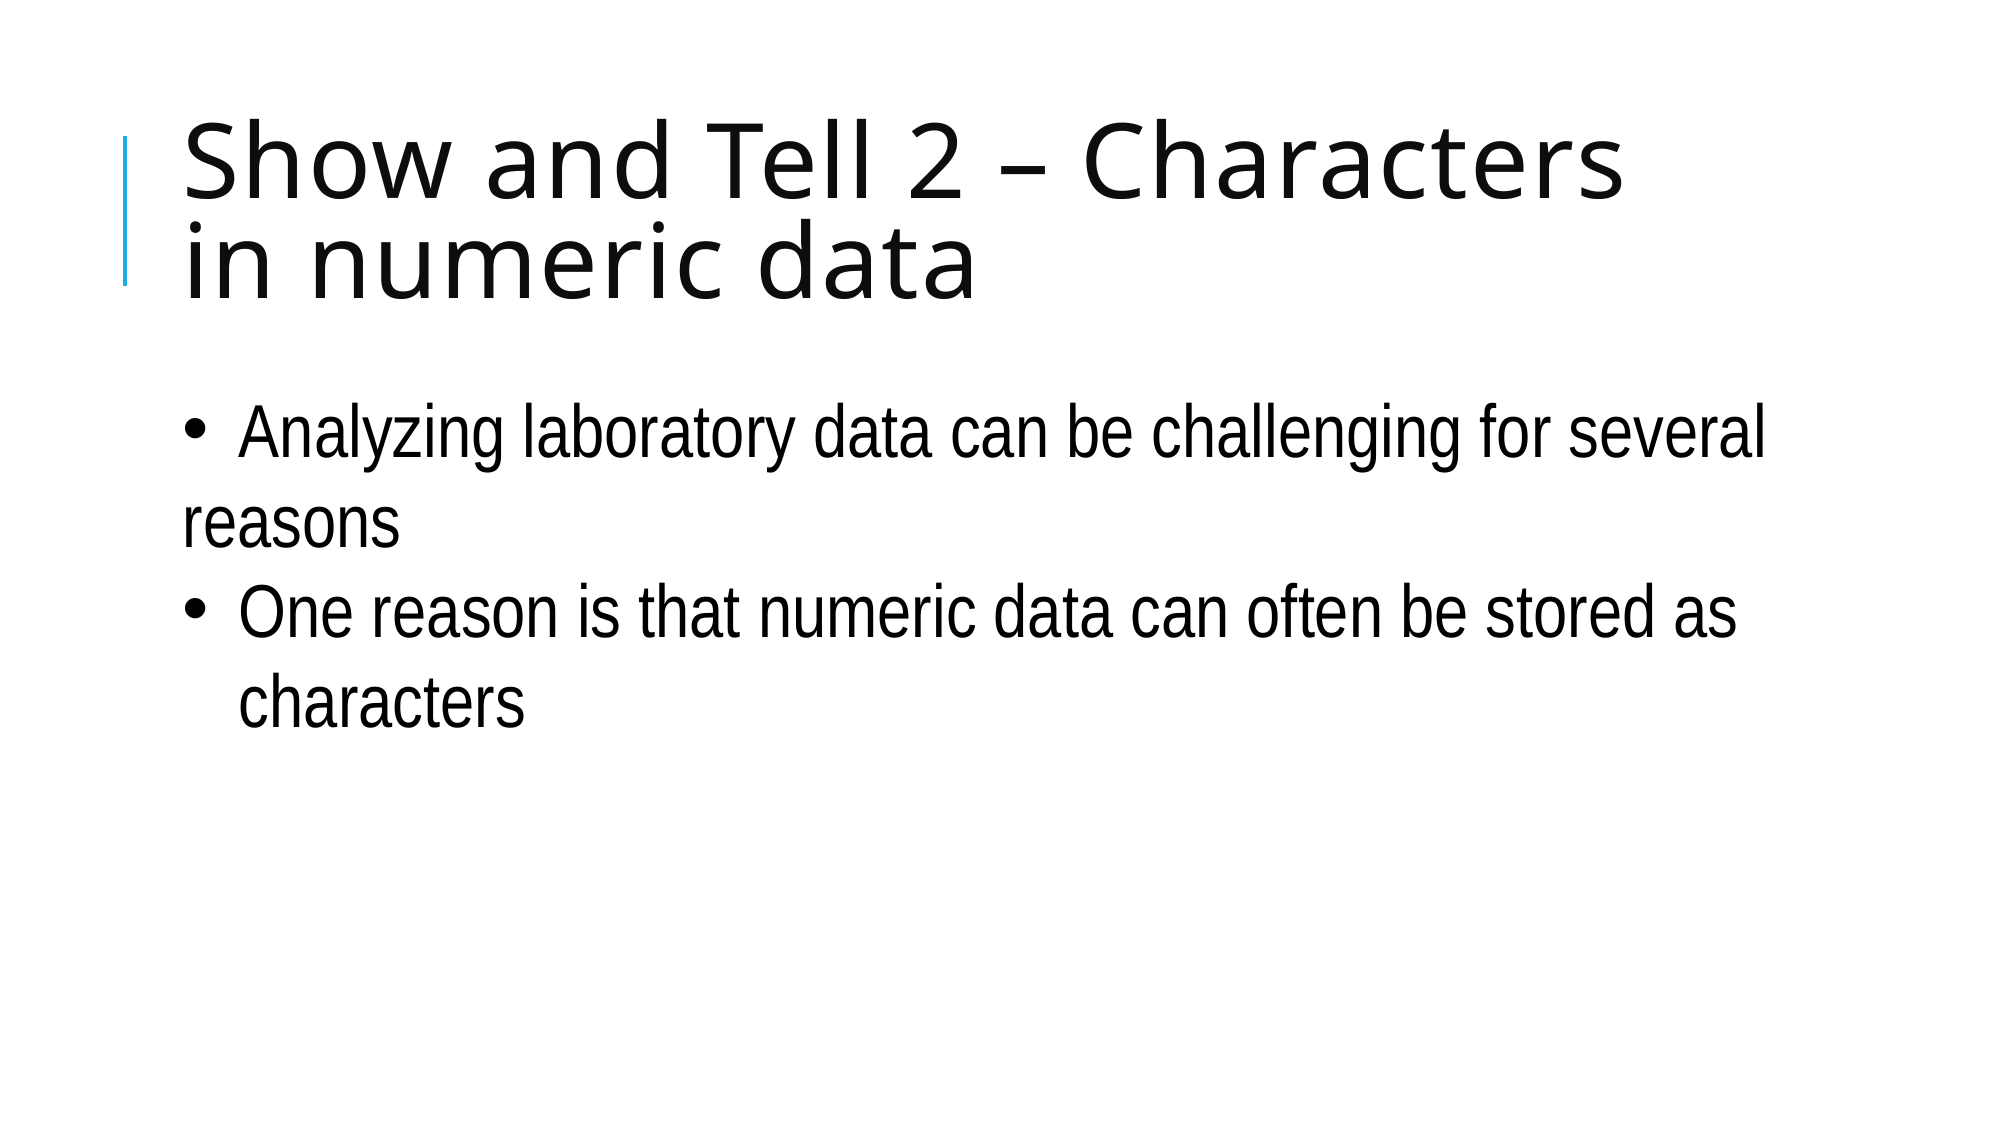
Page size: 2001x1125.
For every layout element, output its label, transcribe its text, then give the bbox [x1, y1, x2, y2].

title Show and Tell 2 – Characters in numeric data [168, 96, 1763, 342]
text_box Analyzing laboratory data can be challenging for several reasons One reason is that numeric data can often be stored as characters [167, 374, 1825, 840]
